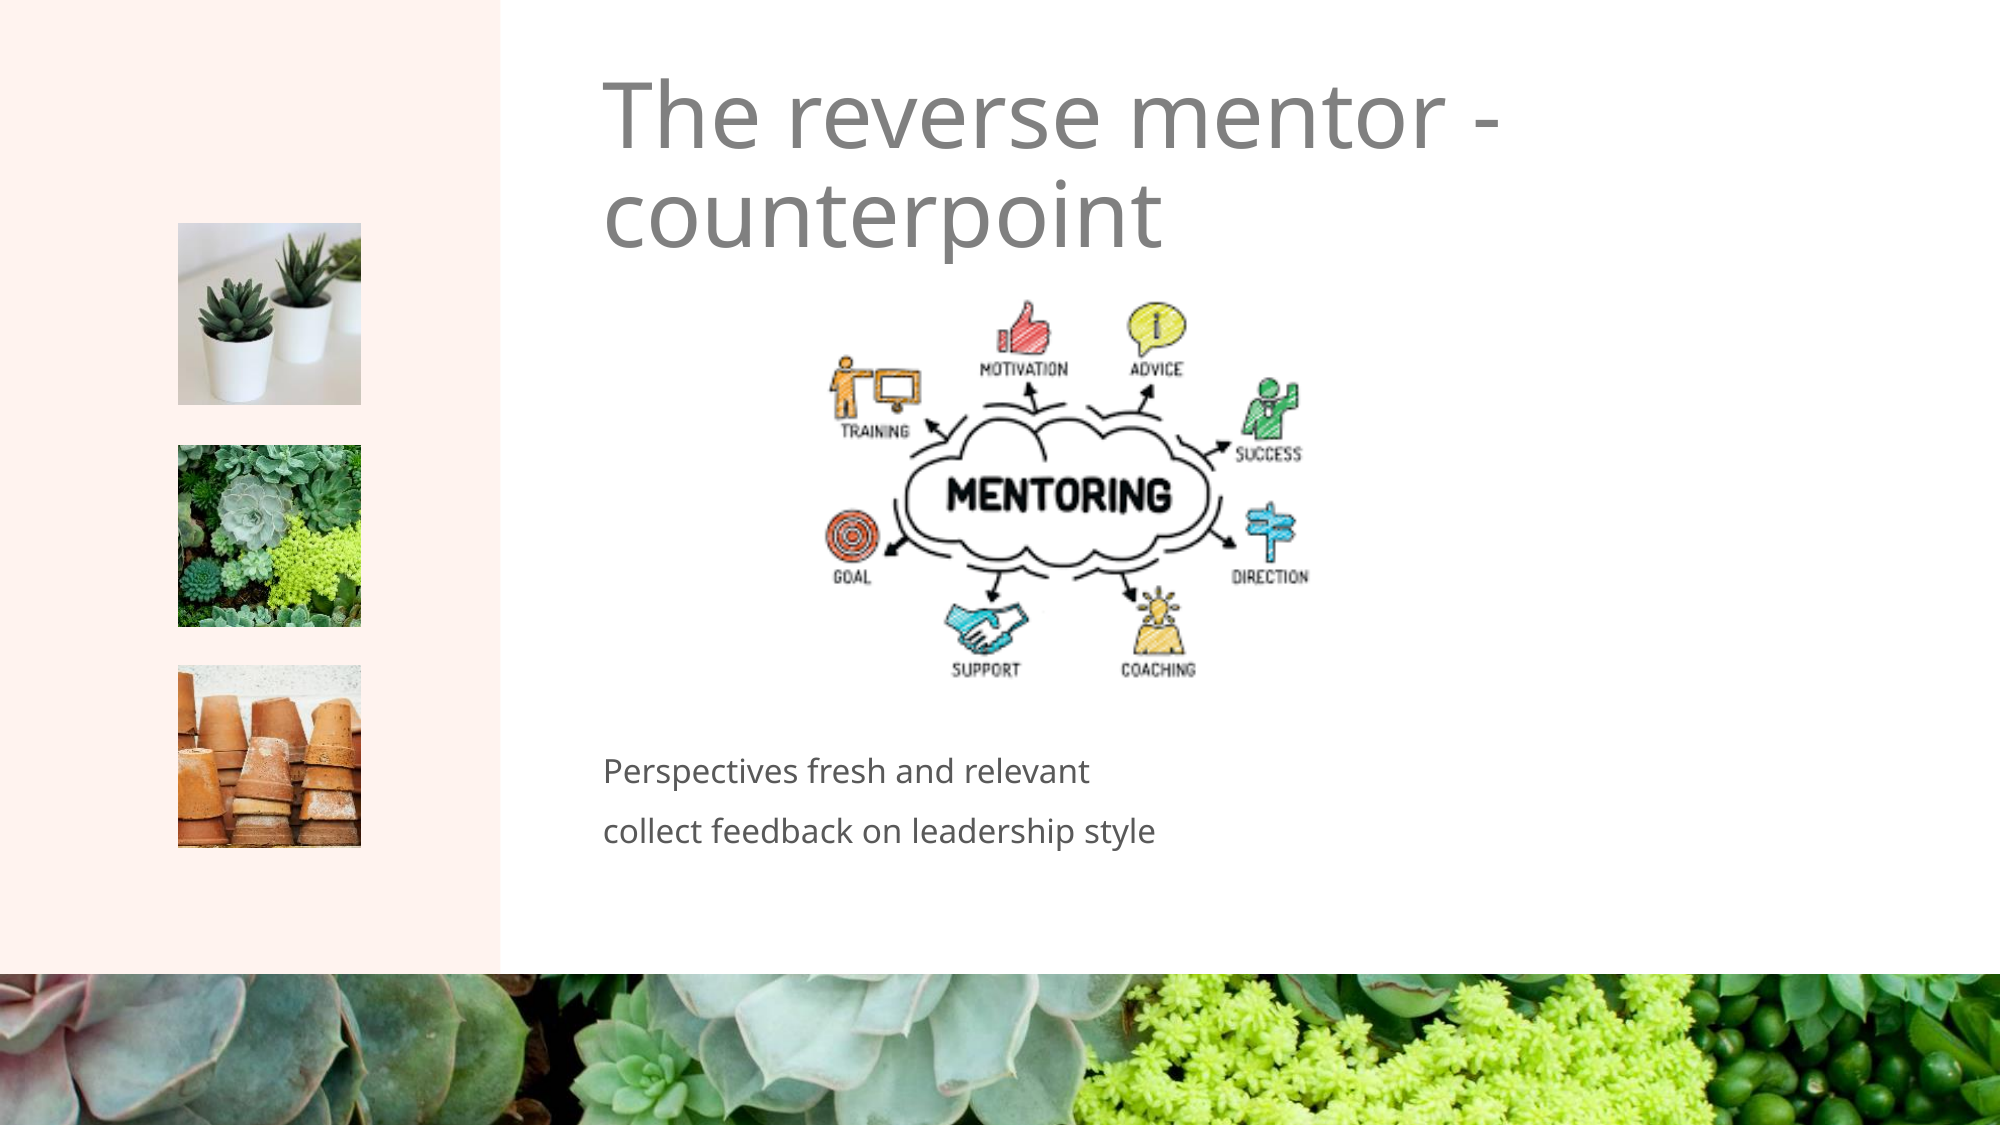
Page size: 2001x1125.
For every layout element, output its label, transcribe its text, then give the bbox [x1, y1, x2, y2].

picture [178, 223, 361, 405]
list Perspectives fresh and relevant collect feedback on leadership style [588, 723, 1784, 948]
title The reverse mentor - counterpoint [587, 59, 1783, 278]
picture [178, 445, 361, 627]
picture [0, 974, 2000, 1125]
picture [778, 264, 1365, 712]
picture [178, 665, 361, 848]
